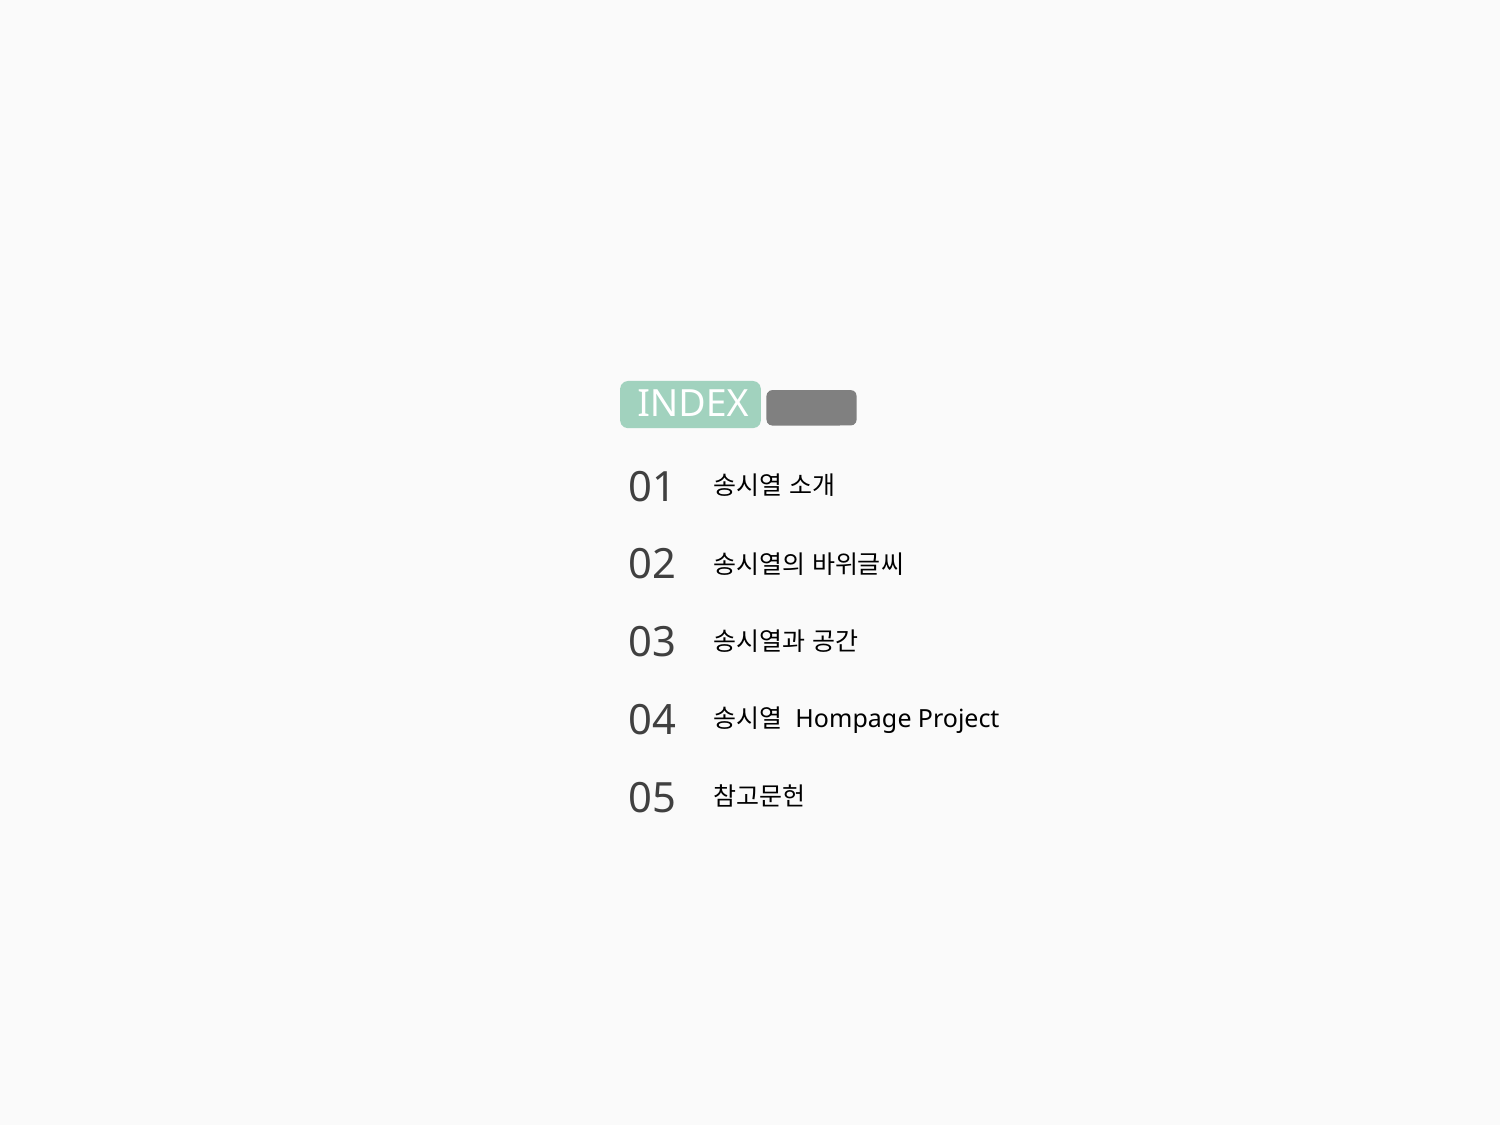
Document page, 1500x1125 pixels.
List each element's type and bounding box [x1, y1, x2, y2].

text_box [605, 371, 1018, 830]
